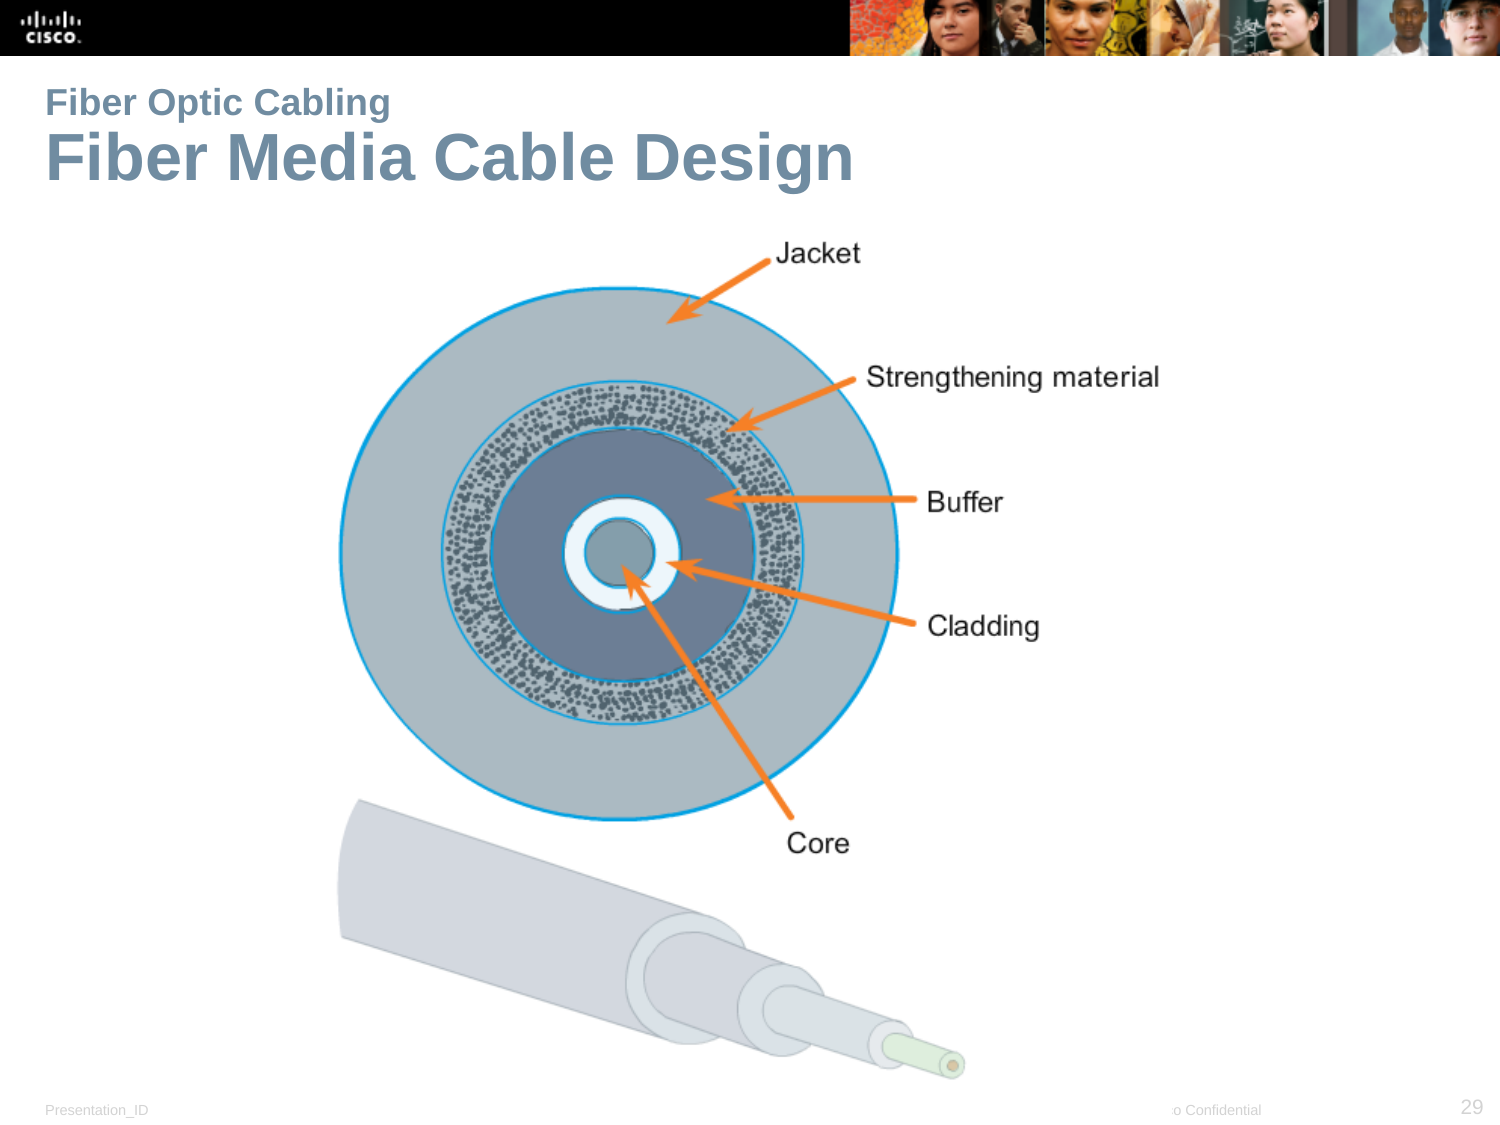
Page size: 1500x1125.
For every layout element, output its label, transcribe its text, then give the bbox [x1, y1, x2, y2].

picture [0, 0, 1500, 56]
picture [328, 226, 1173, 1125]
title Fiber Optic Cabling Fiber Media Cable Design [31, 64, 1471, 203]
